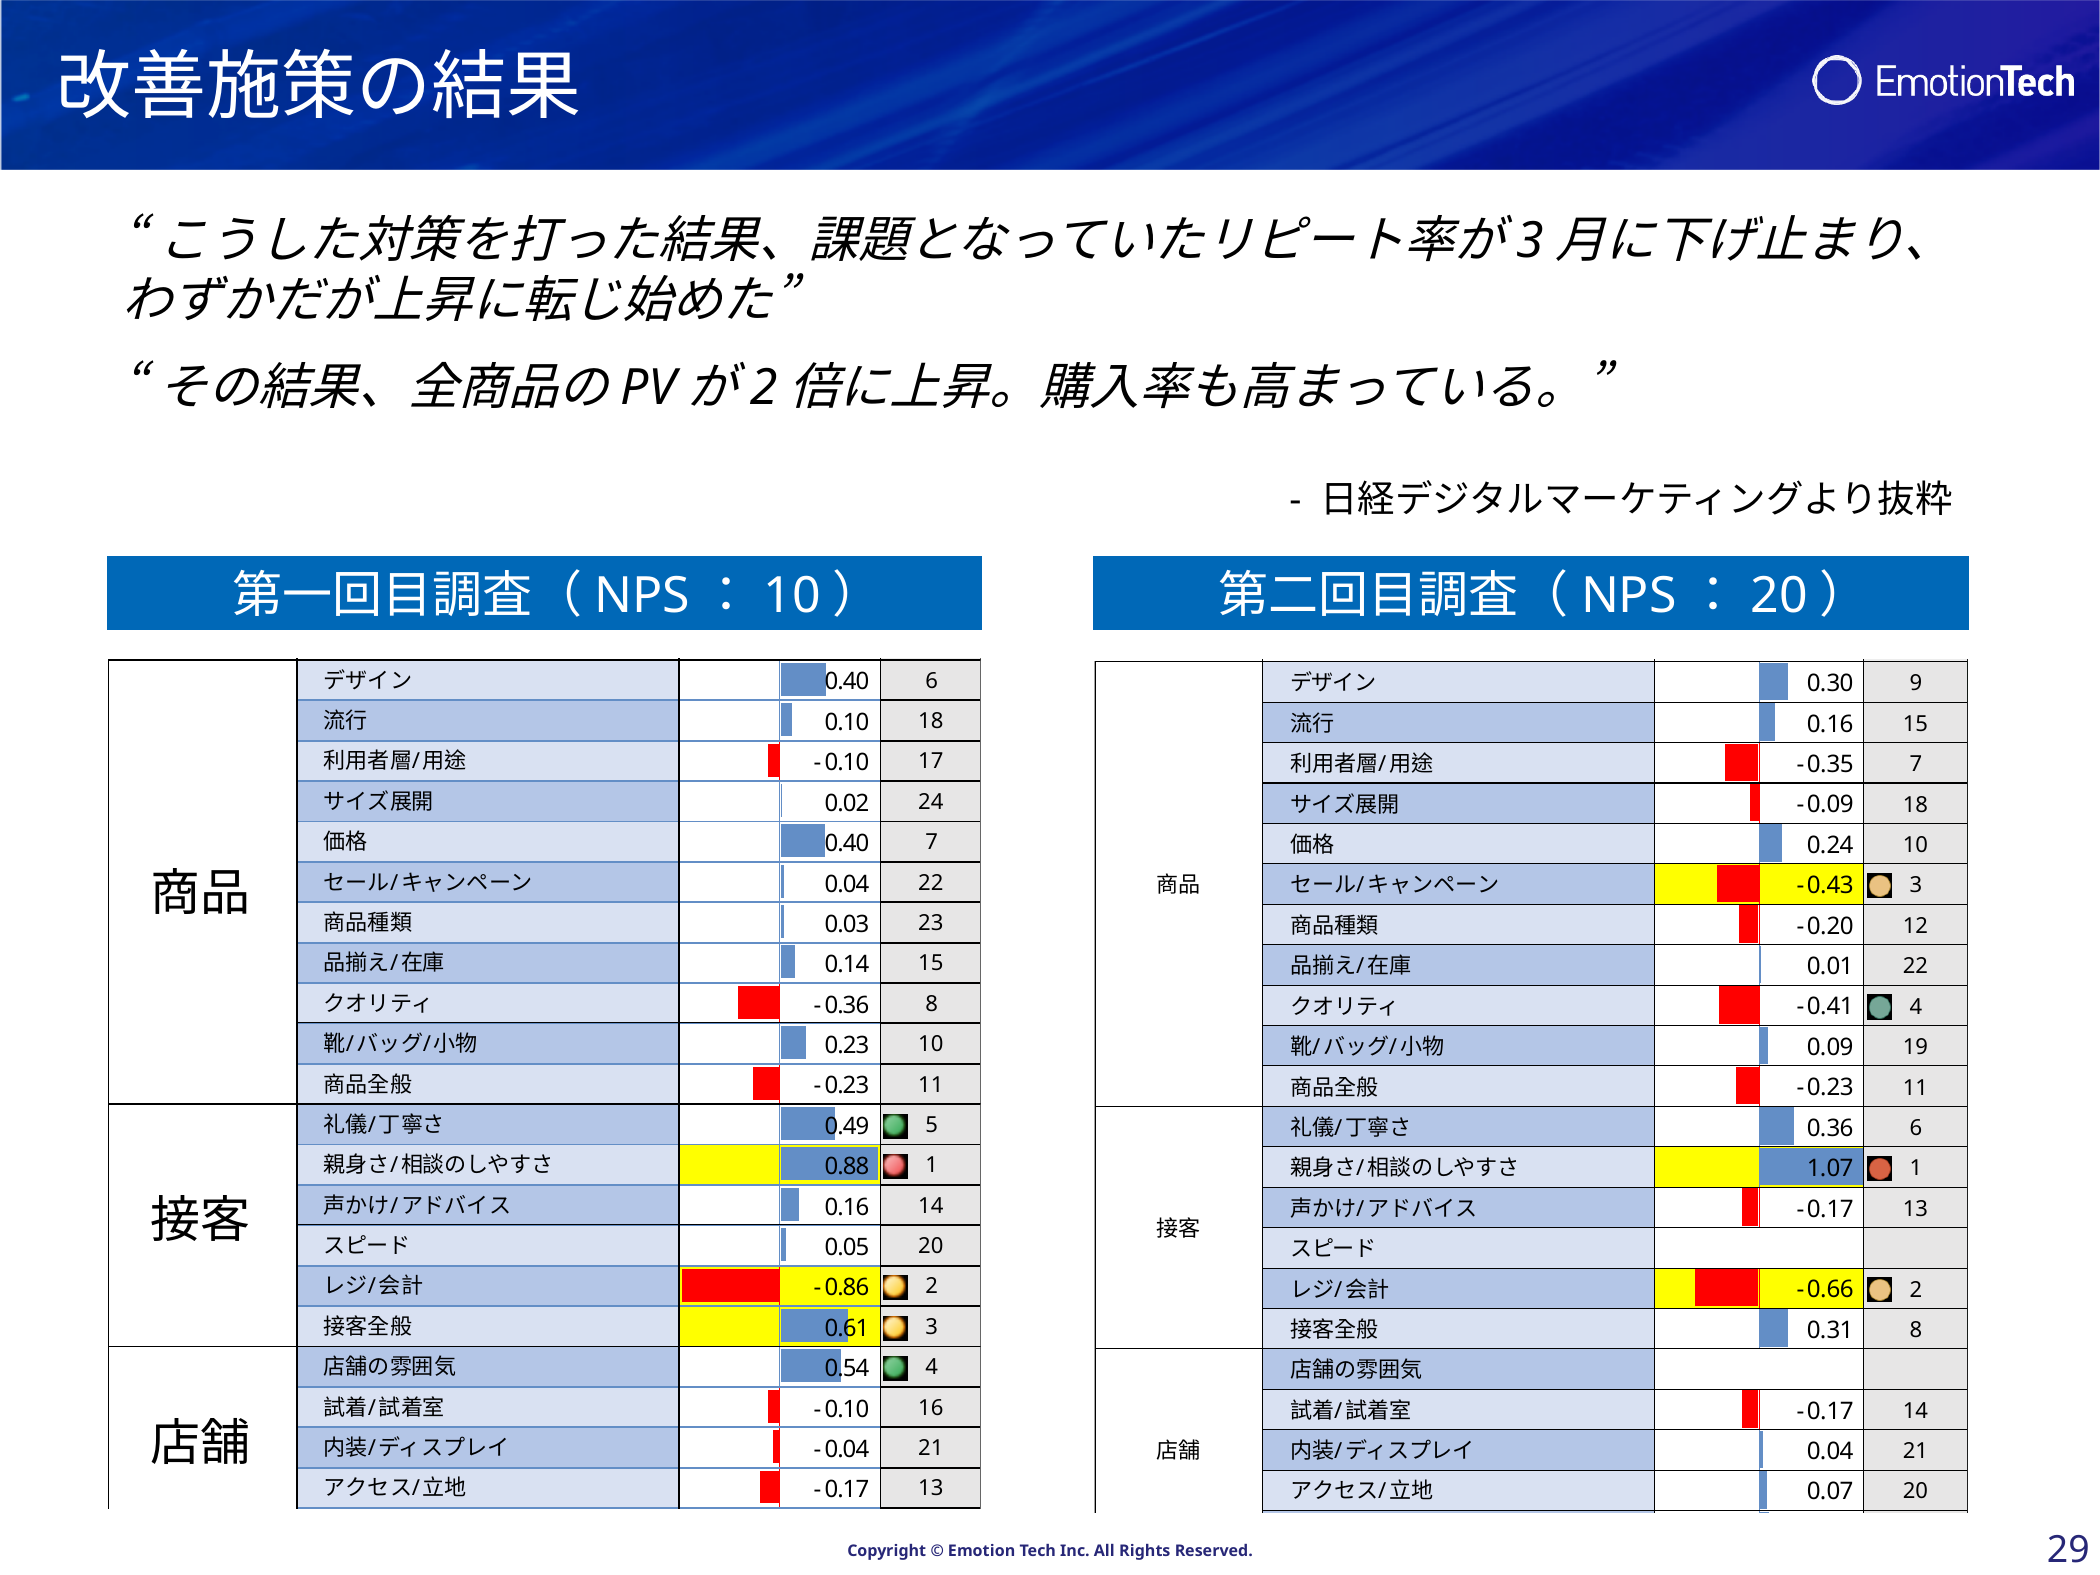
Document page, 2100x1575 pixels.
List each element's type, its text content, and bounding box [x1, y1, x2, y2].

text_box 第二回目調査（NPS：20） [1093, 556, 1969, 630]
text_box “こうした対策を打った結果、課題となっていたリピート率が3月に下げ止まり、わずかだが上昇に転じ始めた” “その結果、全商品のPVが2倍に上昇。購入率も高まっている。” - 日経デジタルマーケティングより抜粋 [107, 200, 1968, 528]
picture [2, 1, 2099, 169]
text_box 第一回目調査（NPS：10） [107, 556, 982, 630]
text_box 改善施策の結果 [56, 37, 1713, 128]
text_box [107, 658, 983, 1509]
picture [1094, 659, 1968, 1513]
